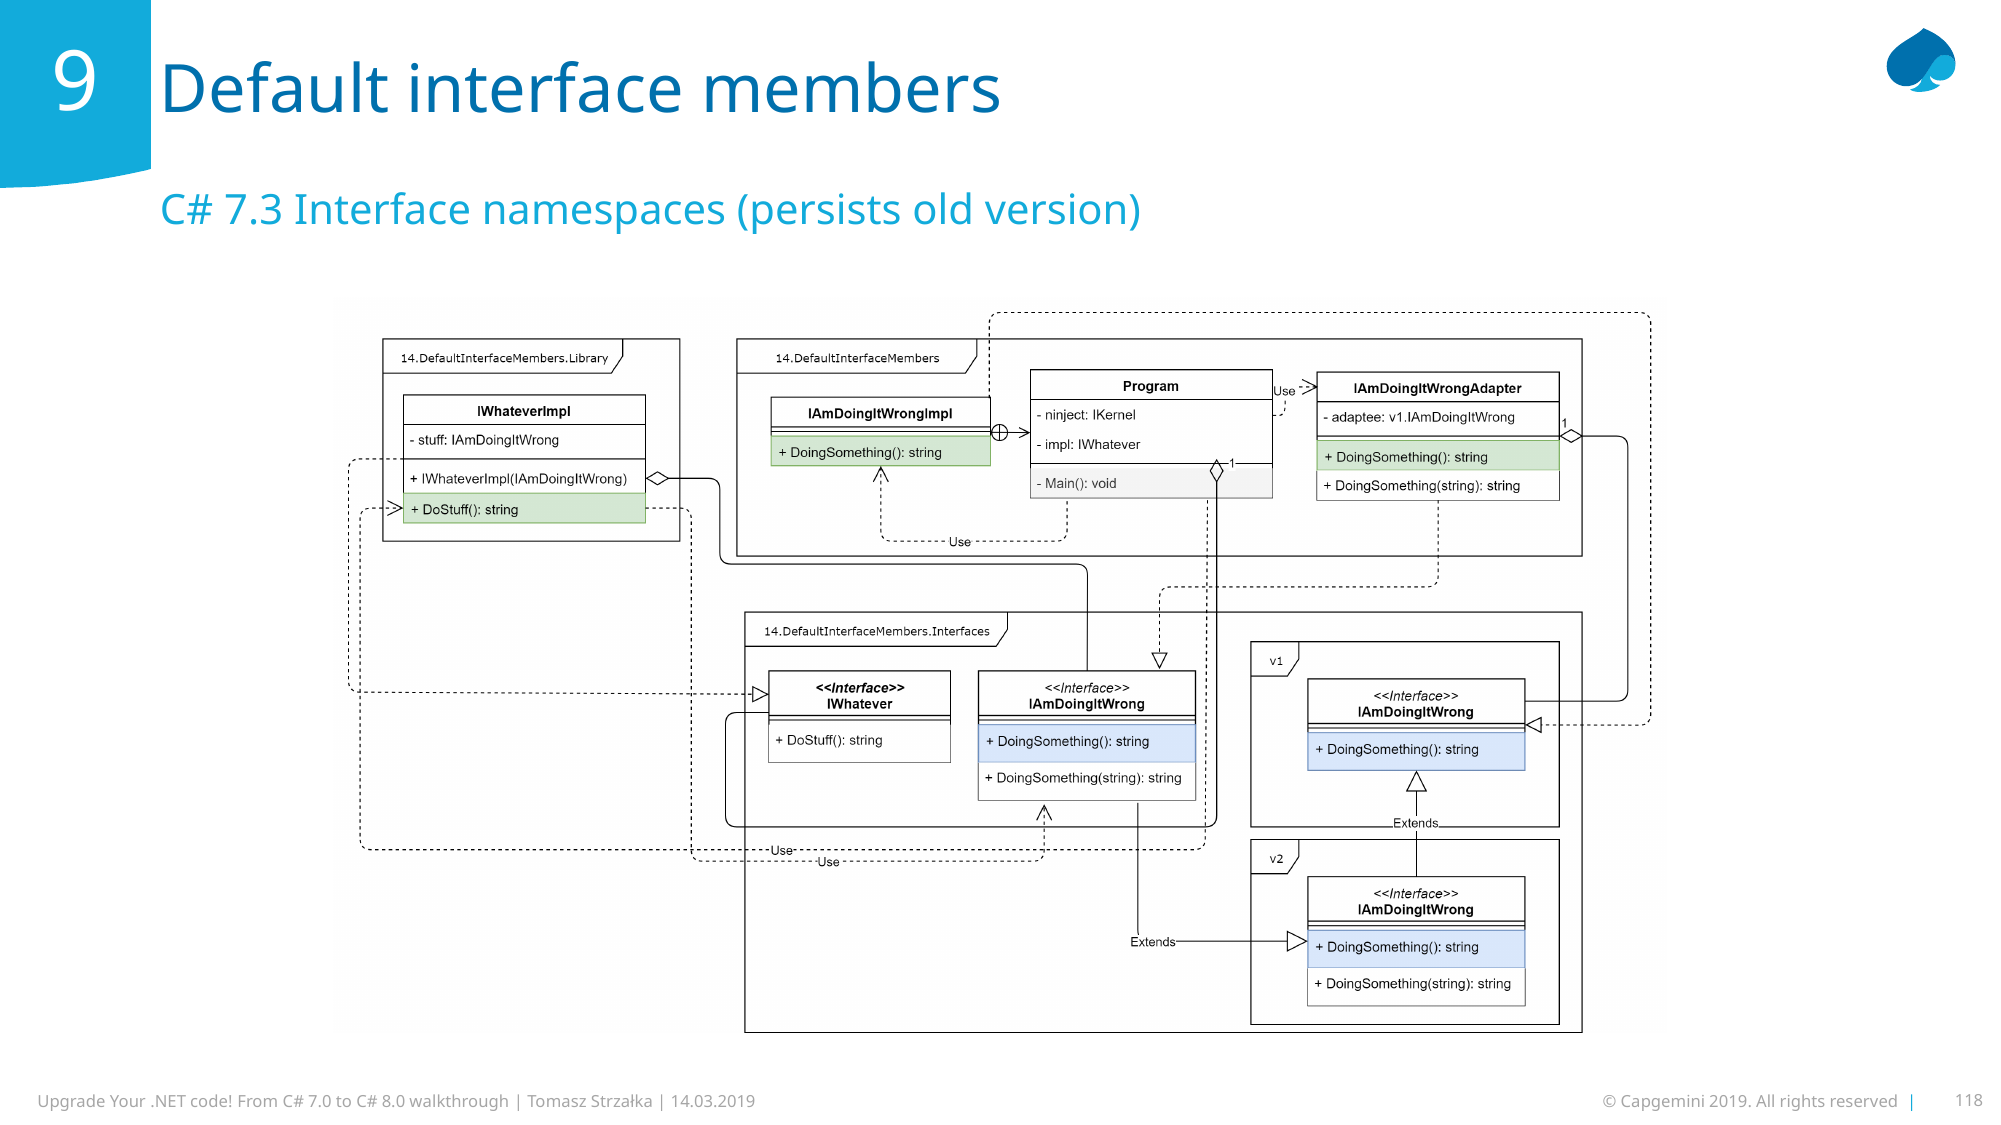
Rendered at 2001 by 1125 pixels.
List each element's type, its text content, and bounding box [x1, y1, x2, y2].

picture [333, 297, 1667, 1033]
title Default interface members [159, 0, 1863, 182]
list 9 [0, 7, 150, 158]
list C# 7.3 Interface namespaces (persists old version) [159, 188, 1955, 272]
